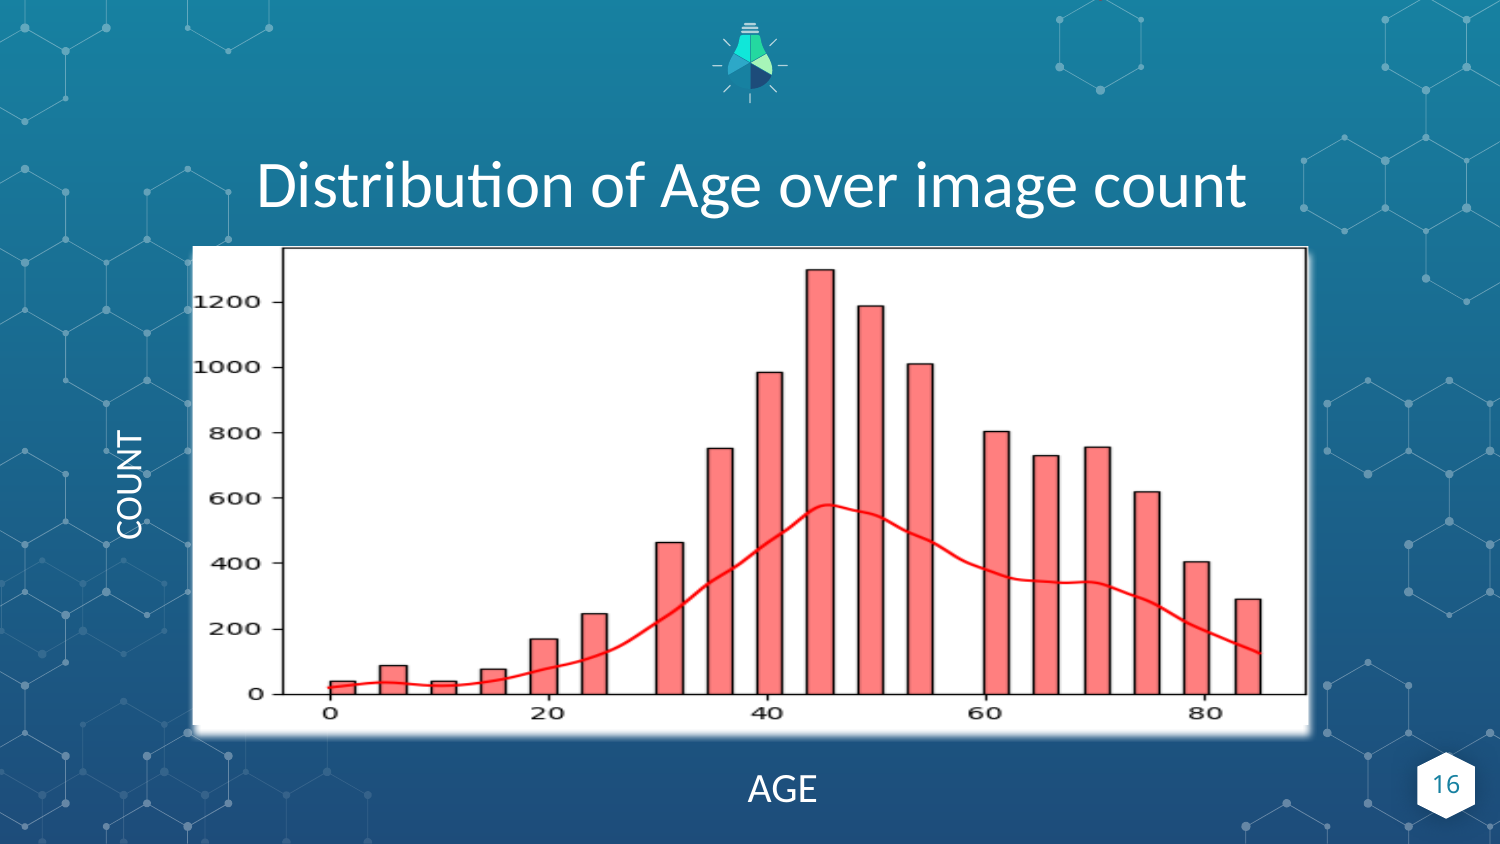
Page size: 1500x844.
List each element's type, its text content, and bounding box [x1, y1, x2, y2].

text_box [711, 22, 788, 104]
text_box COUNT [96, 406, 157, 565]
picture [192, 245, 1309, 725]
text_box AGE [606, 753, 959, 819]
slide_number 16 [1417, 752, 1475, 819]
text_box Distribution of Age over image count [96, 133, 1409, 229]
